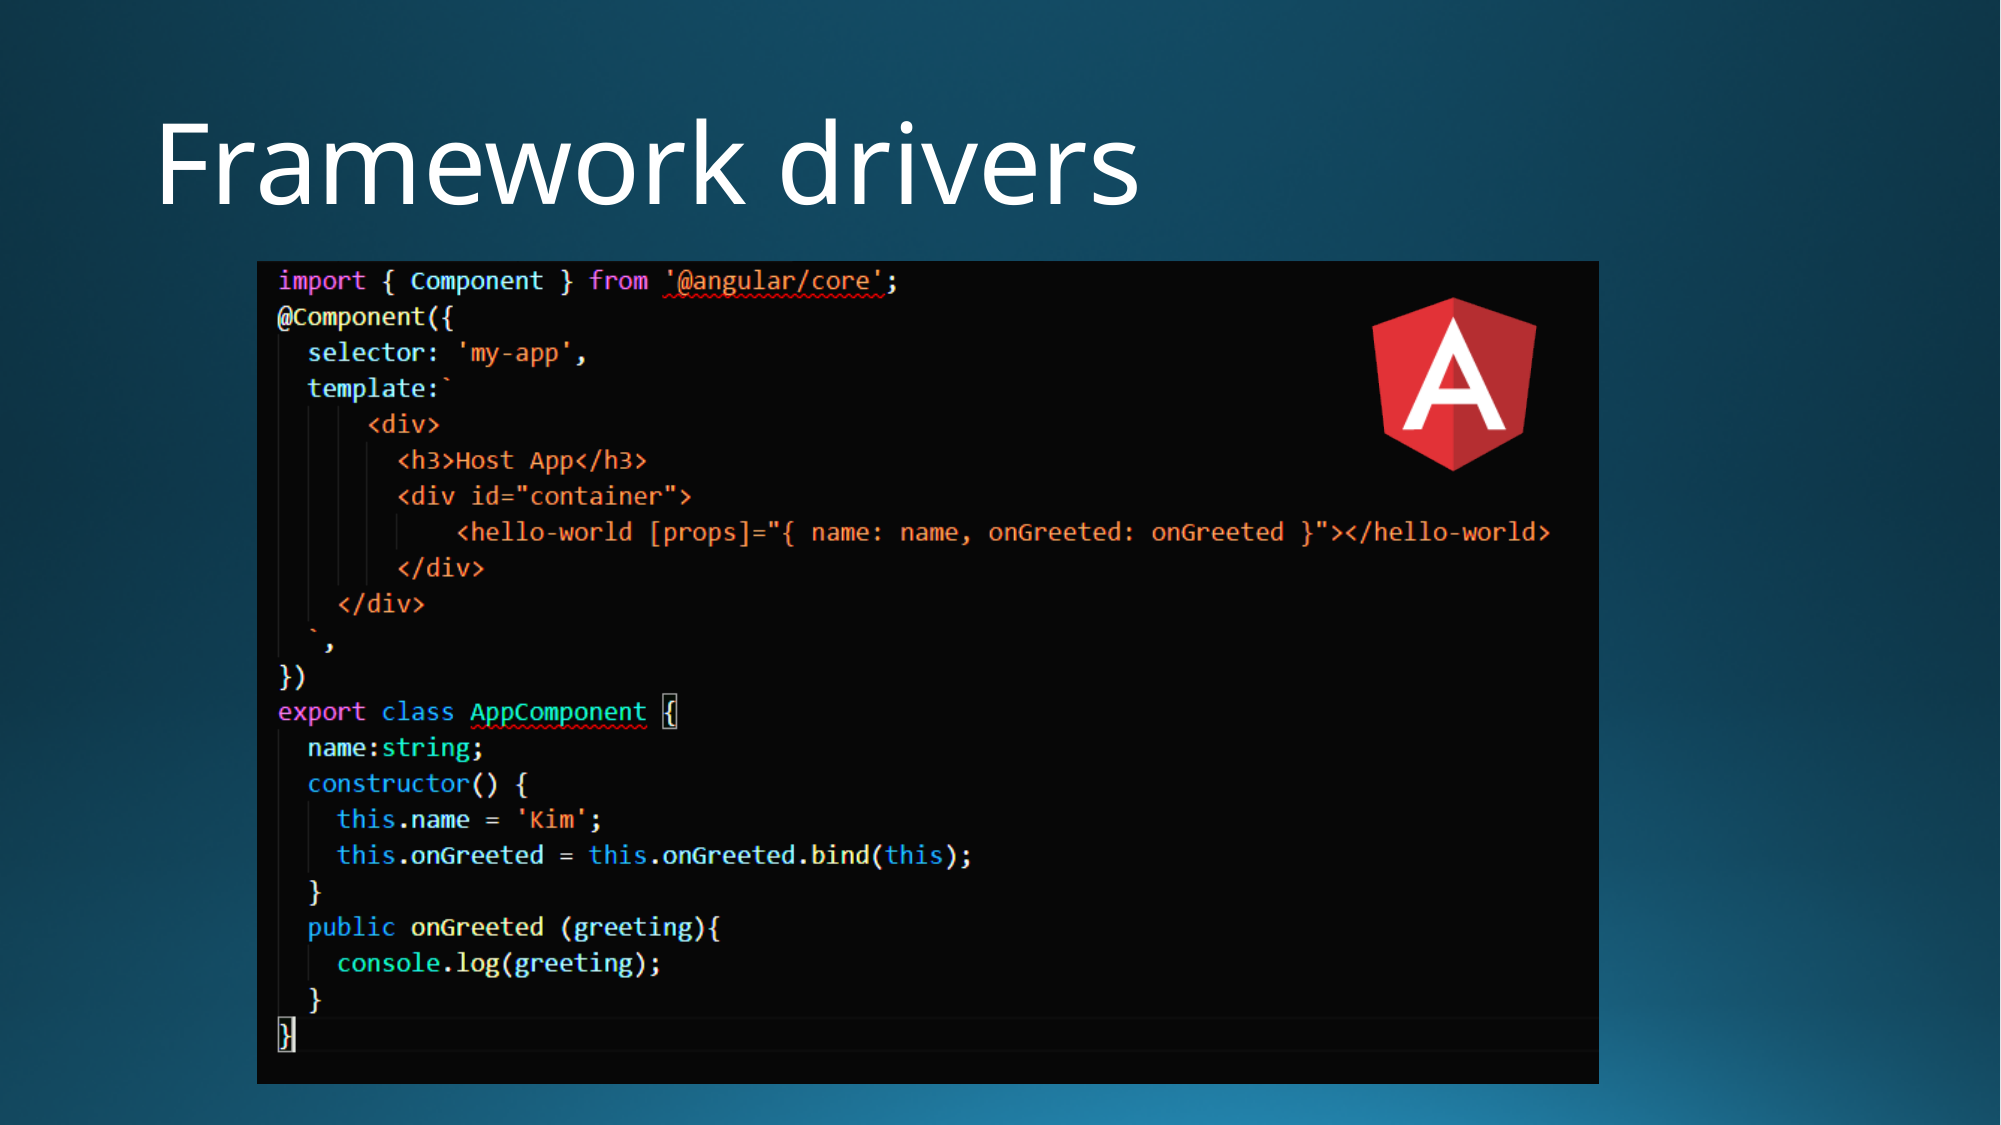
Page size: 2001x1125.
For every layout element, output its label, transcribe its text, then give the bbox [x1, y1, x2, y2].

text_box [257, 226, 1706, 1084]
picture [0, 0, 2001, 1125]
title Framework drivers [137, 59, 1863, 278]
